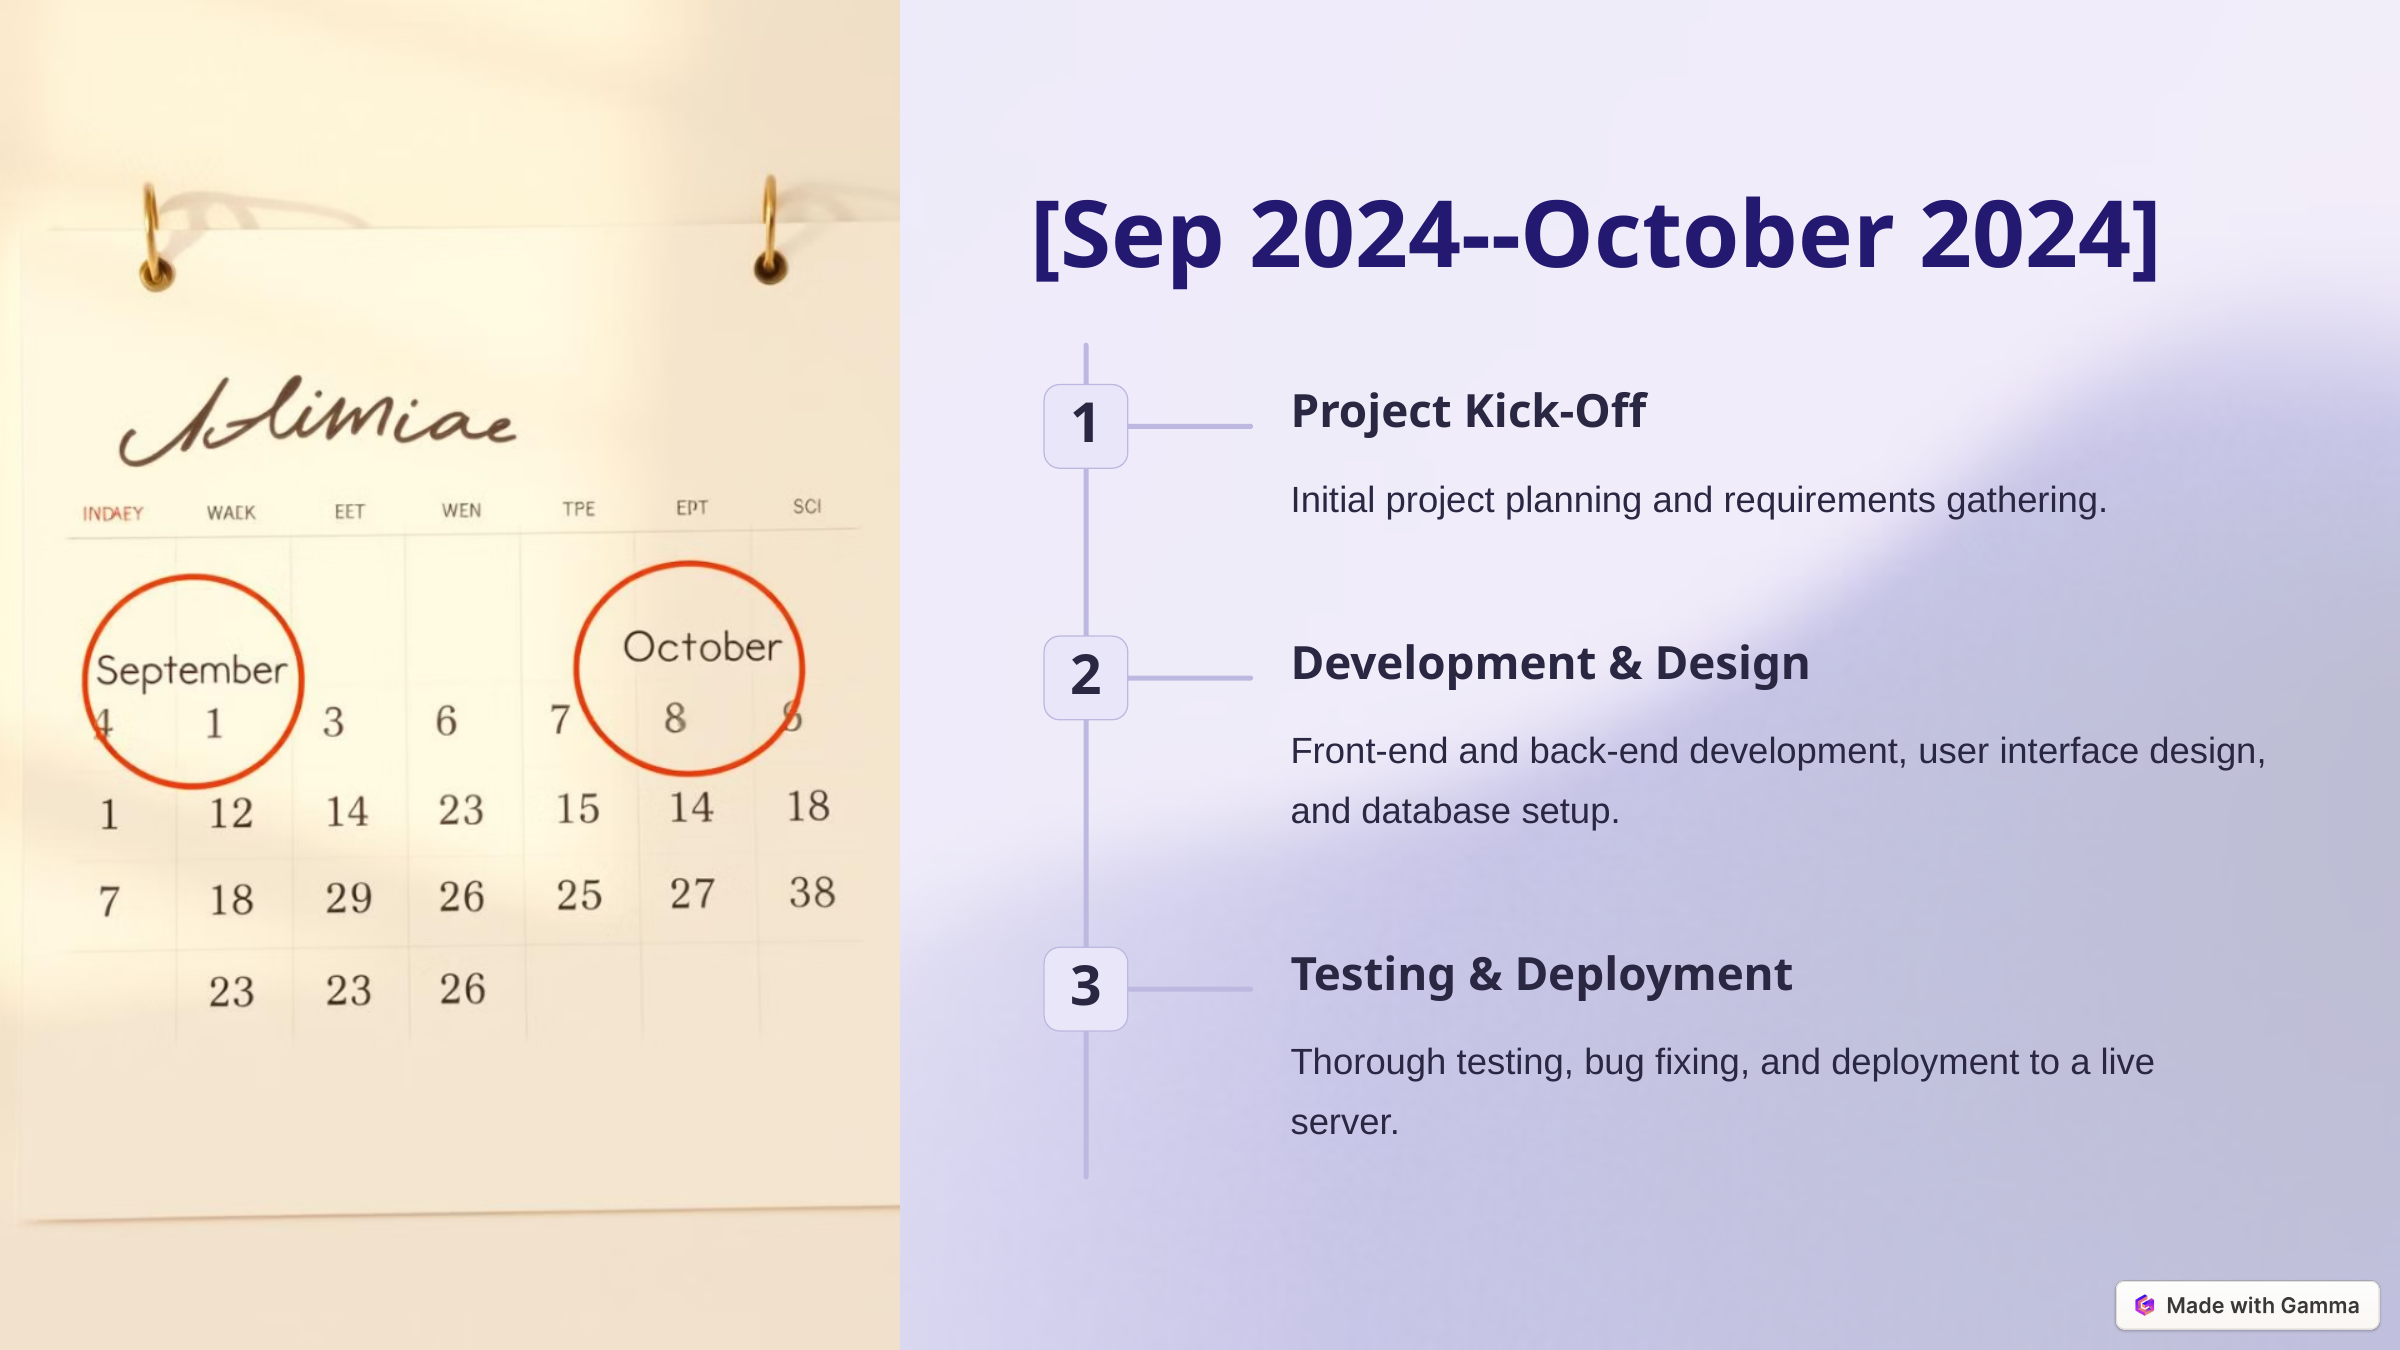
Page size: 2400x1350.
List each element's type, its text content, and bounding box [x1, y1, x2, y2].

text_box [1083, 469, 1089, 636]
picture [2106, 1271, 2389, 1339]
text_box Project Kick-Off [1290, 379, 1756, 438]
text_box [1128, 986, 1254, 992]
text_box [1083, 342, 1089, 384]
text_box 1 [1075, 398, 1097, 455]
text_box [1083, 1031, 1089, 1180]
text_box Initial project planning and requirements gathering. [1290, 460, 2270, 520]
text_box Thorough testing, bug fixing, and deployment to a live server. [1290, 1023, 2270, 1143]
text_box Front-end and back-end development, user interface design, and database setup. [1290, 711, 2270, 831]
text_box Testing & Deployment [1290, 942, 1764, 1001]
picture [0, 0, 900, 1350]
text_box [1044, 636, 1128, 720]
text_box [1044, 947, 1128, 1031]
text_box Development & Design [1290, 631, 1781, 690]
text_box [1128, 423, 1254, 429]
text_box 3 [1070, 961, 1102, 1017]
text_box [1128, 675, 1254, 681]
text_box [Sep 2024--October 2024] [1030, 170, 2197, 287]
text_box 2 [1069, 650, 1102, 706]
text_box [1083, 720, 1089, 947]
text_box [1044, 384, 1128, 469]
